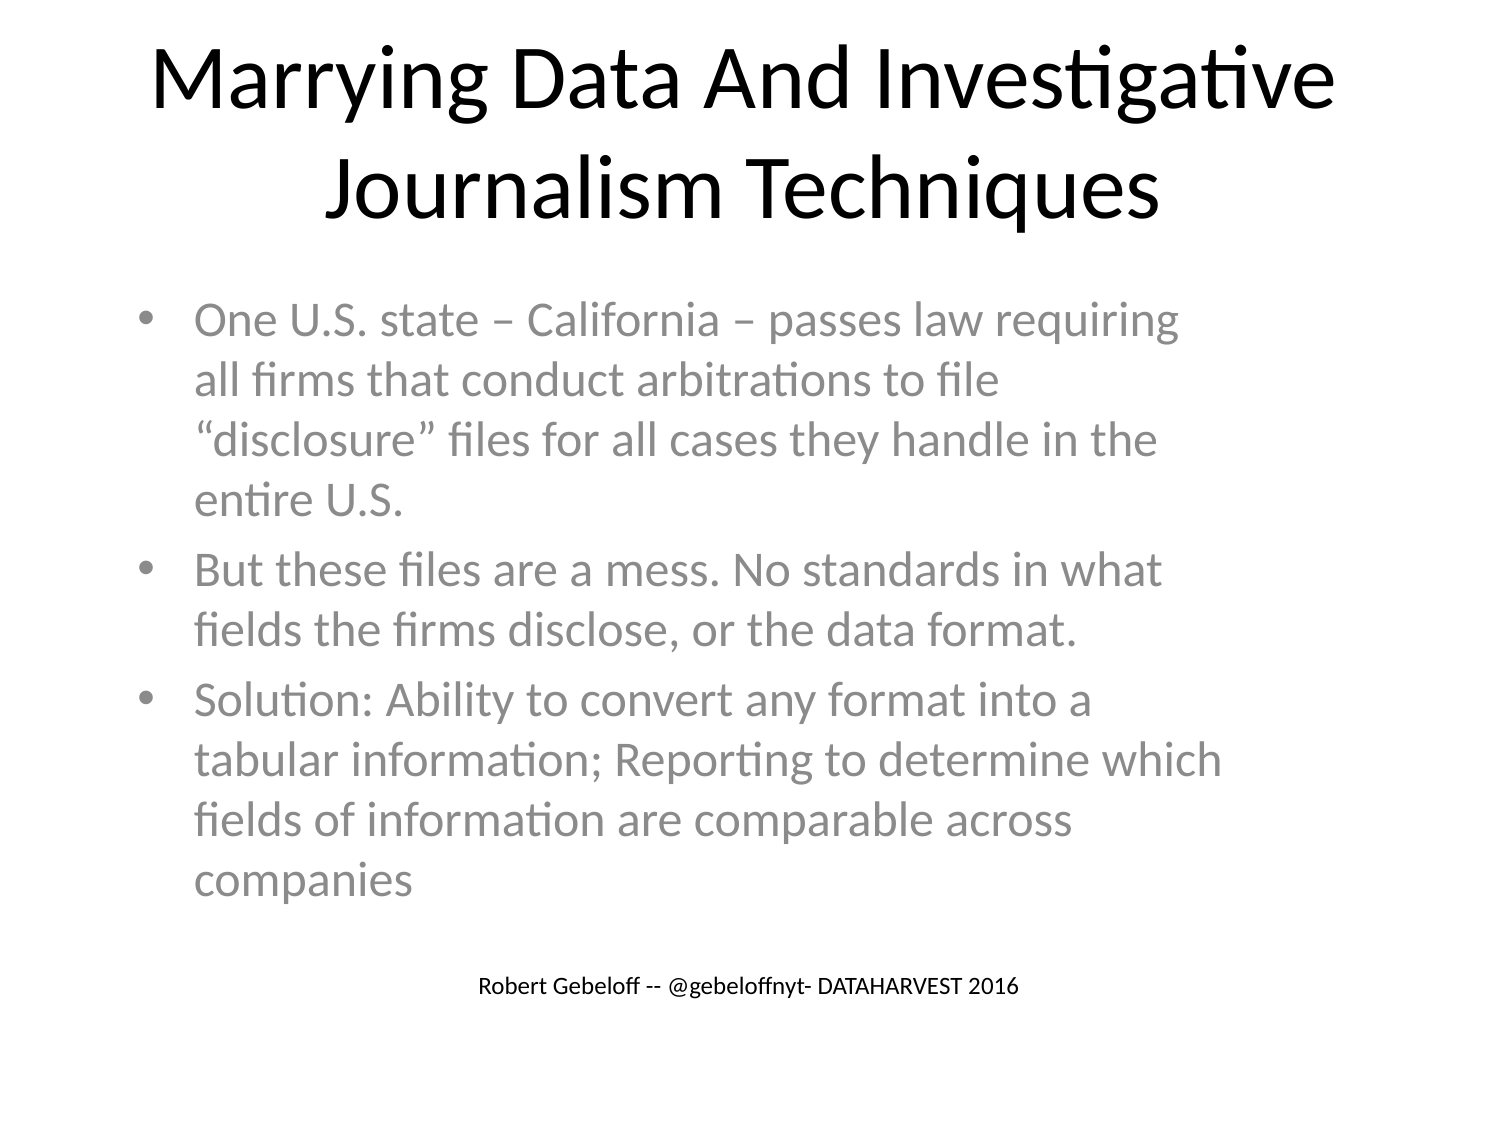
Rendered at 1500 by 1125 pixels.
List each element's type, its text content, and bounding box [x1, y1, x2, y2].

text_box Robert Gebeloff -- @gebeloffnyt- DATAHARVEST 2016 [125, 961, 1374, 1007]
title Marrying Data And Investigative Journalism Techniques [125, 1, 1363, 252]
subtitle One U.S. state – California – passes law requiring all firms that conduct arbitrations to file “disclosure” files for all cases they handle in the entire U.S. But these files are a mess. No standards in what fields the firms disclose, or the data format. Solution: Ability to convert any format into a tabular information; Reporting to determine which fields of information are comparable across companies [122, 279, 1248, 938]
